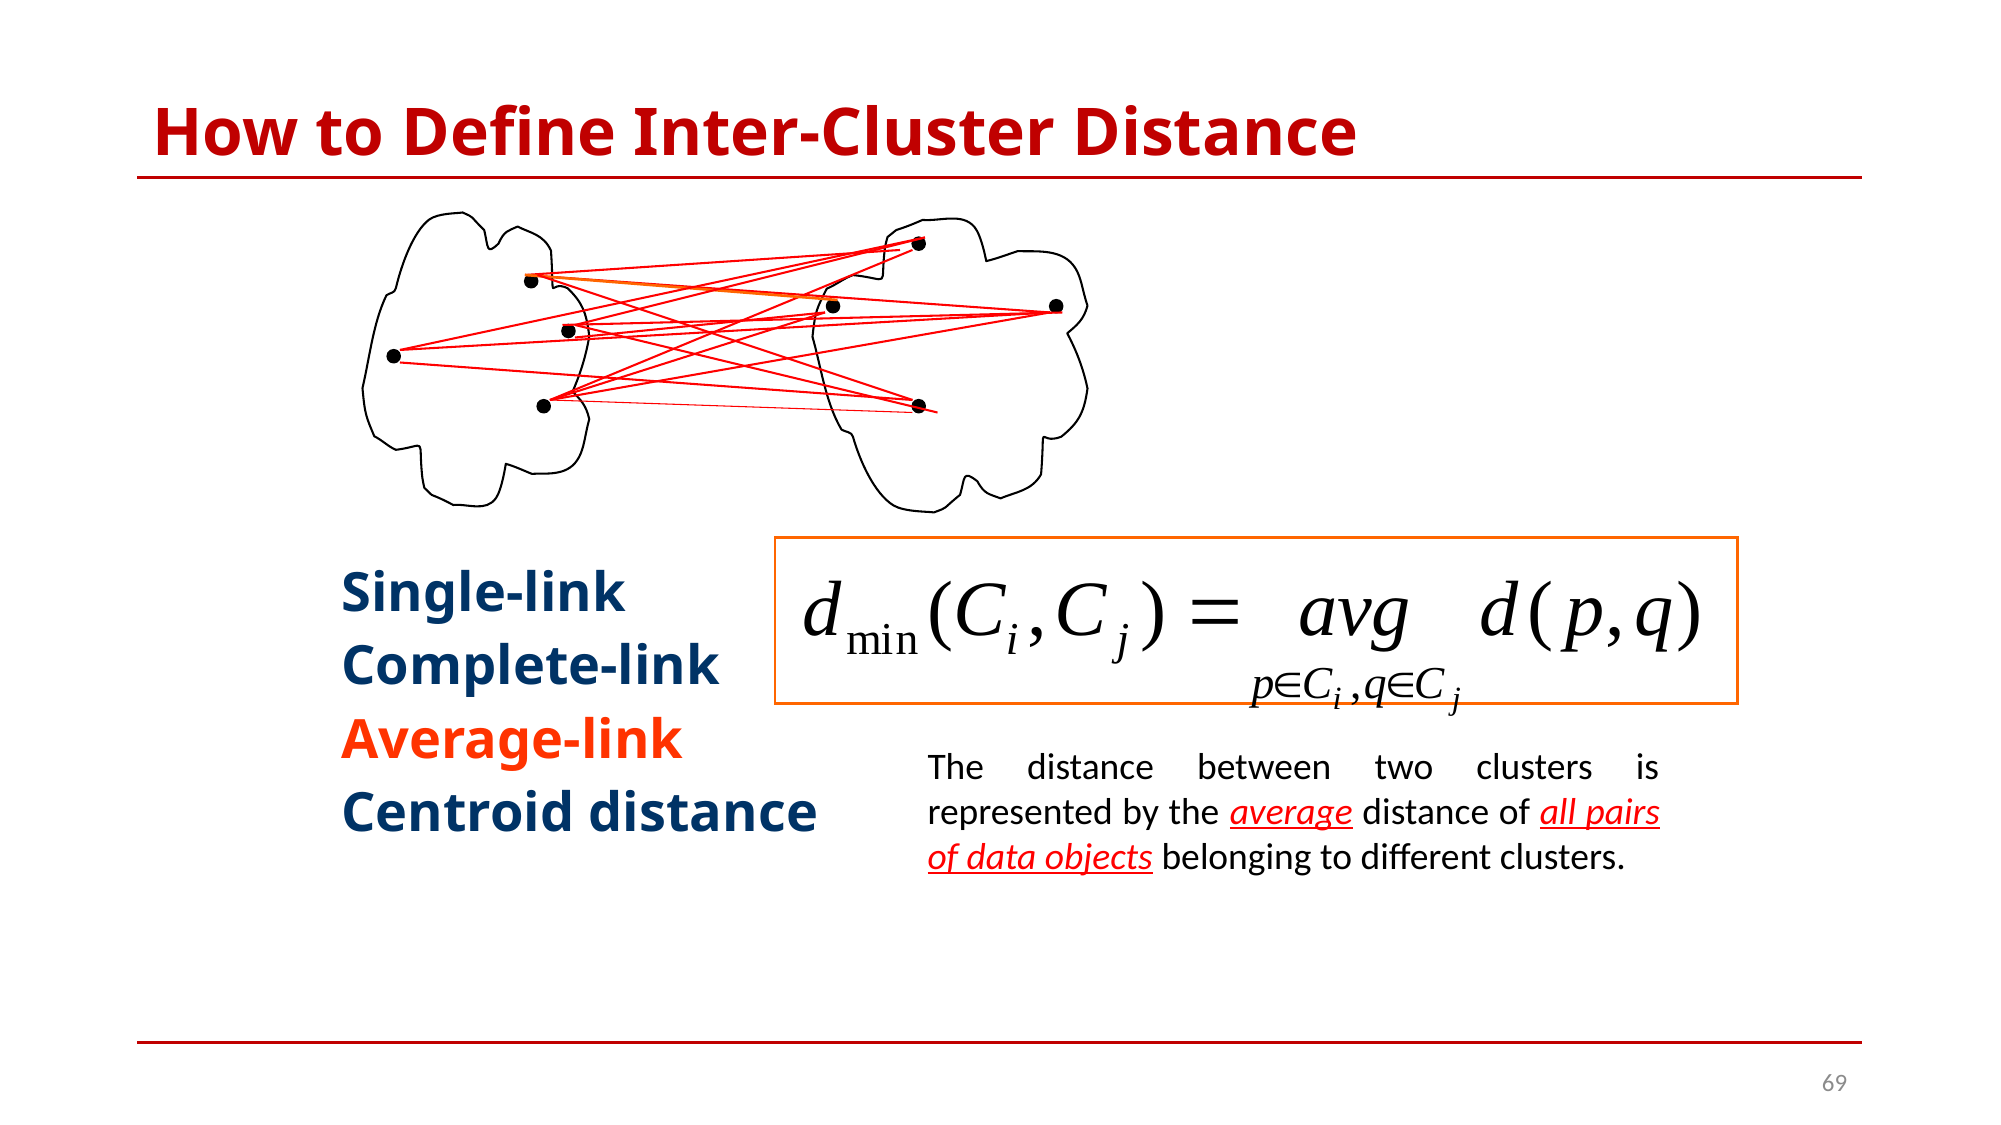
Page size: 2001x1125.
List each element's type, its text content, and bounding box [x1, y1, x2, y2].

text_box [1049, 299, 1063, 312]
list [137, 208, 1863, 1014]
text_box [812, 218, 1088, 513]
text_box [790, 556, 1716, 734]
text_box [912, 399, 925, 413]
text_box [524, 276, 538, 288]
text_box [912, 239, 925, 250]
text_box Single-link Complete-link Average-link Centroid distance [312, 549, 1263, 975]
text_box [537, 399, 550, 413]
text_box [387, 349, 400, 363]
text_box [562, 325, 575, 338]
title How to Define Inter-Cluster Distance [137, 90, 1863, 178]
text_box [826, 300, 840, 313]
text_box The distance between two clusters is represented by the average distance of all pairs of data objects belonging to different clusters. [912, 734, 1675, 885]
slide_number 69 [1412, 1051, 1863, 1111]
text_box [362, 212, 590, 507]
text_box [774, 537, 1738, 704]
